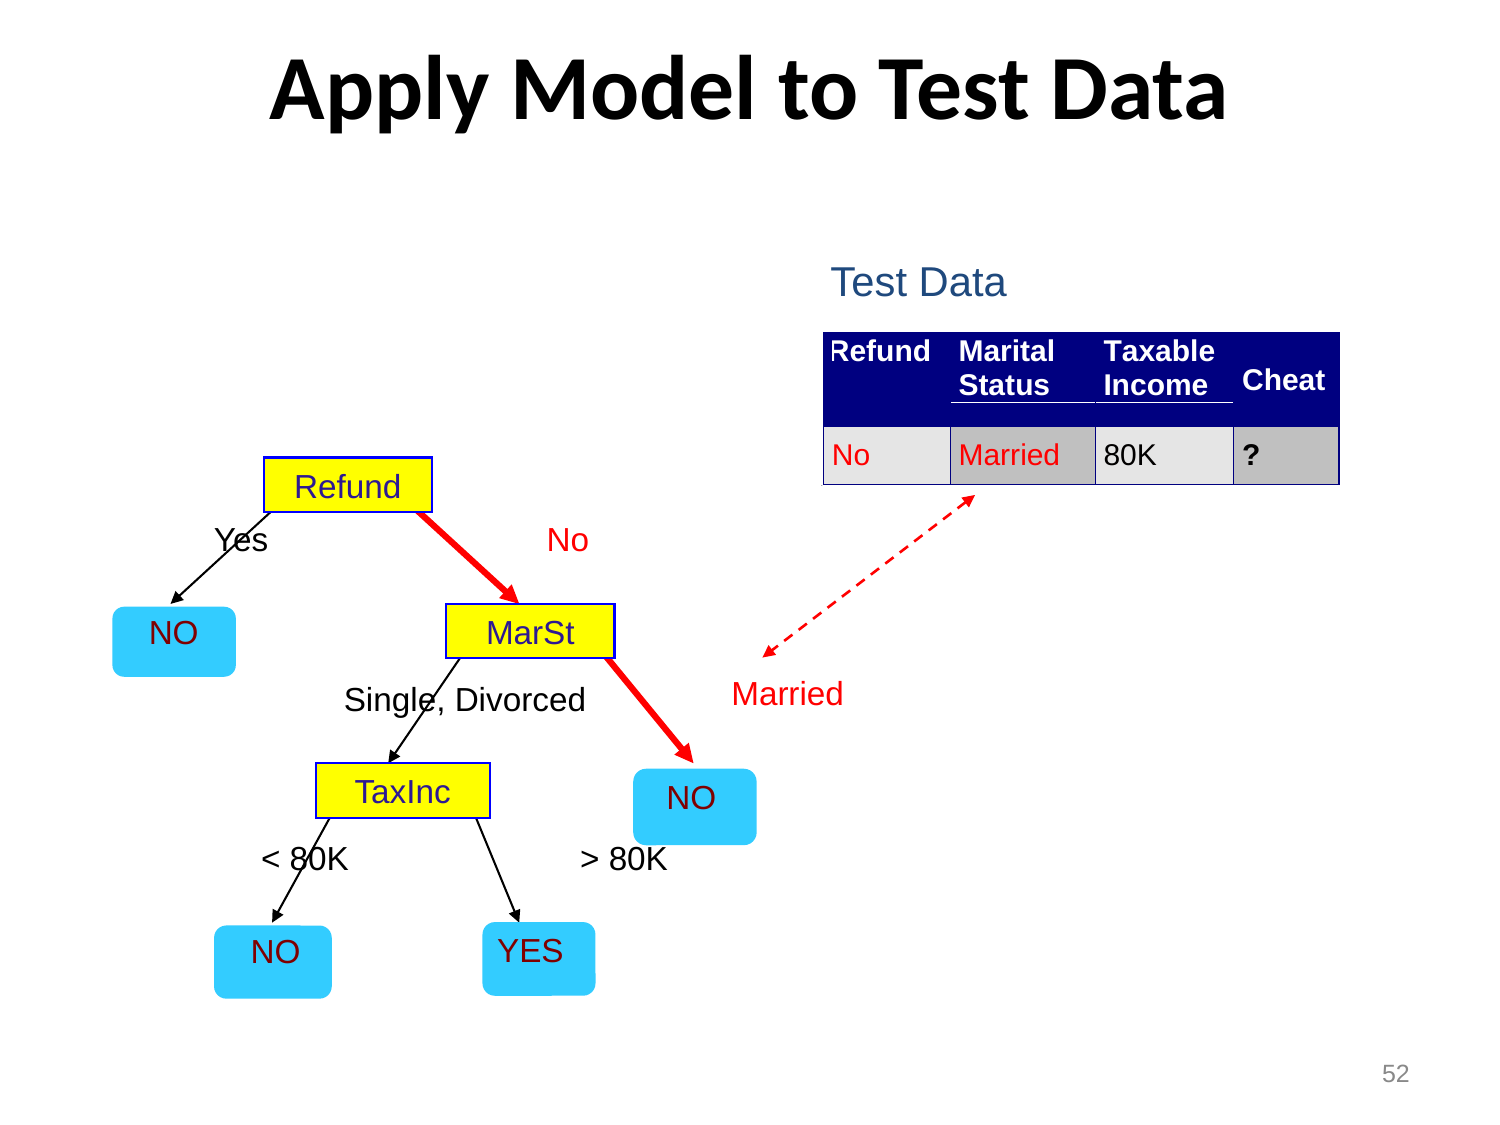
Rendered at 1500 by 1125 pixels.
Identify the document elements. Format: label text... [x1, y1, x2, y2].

text_box [112, 659, 236, 677]
text_box Yes [86, 510, 284, 566]
text_box Married [604, 664, 869, 720]
text_box [170, 566, 212, 603]
text_box Single, Divorced [216, 670, 602, 725]
text_box Refund [263, 457, 432, 513]
text_box NO [77, 603, 270, 659]
text_box NO [595, 768, 788, 824]
text_box [633, 824, 757, 846]
text_box [388, 725, 415, 763]
text_box [477, 566, 519, 603]
text_box NO [179, 922, 372, 978]
text_box > 80K [452, 829, 683, 885]
text_box [482, 927, 596, 996]
text_box < 80K [133, 829, 364, 885]
title Apply Model to Test Data [0, 0, 1500, 167]
text_box [657, 720, 694, 764]
slide_number 52 [1074, 1042, 1425, 1103]
text_box [762, 645, 777, 658]
text_box MarSt [446, 603, 615, 659]
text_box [812, 332, 1362, 519]
text_box [503, 885, 521, 922]
text_box [272, 885, 293, 922]
text_box Test Data [787, 257, 1050, 313]
text_box TaxInc [315, 763, 490, 818]
text_box [214, 978, 332, 999]
text_box No [419, 510, 604, 566]
text_box YES [468, 922, 593, 977]
